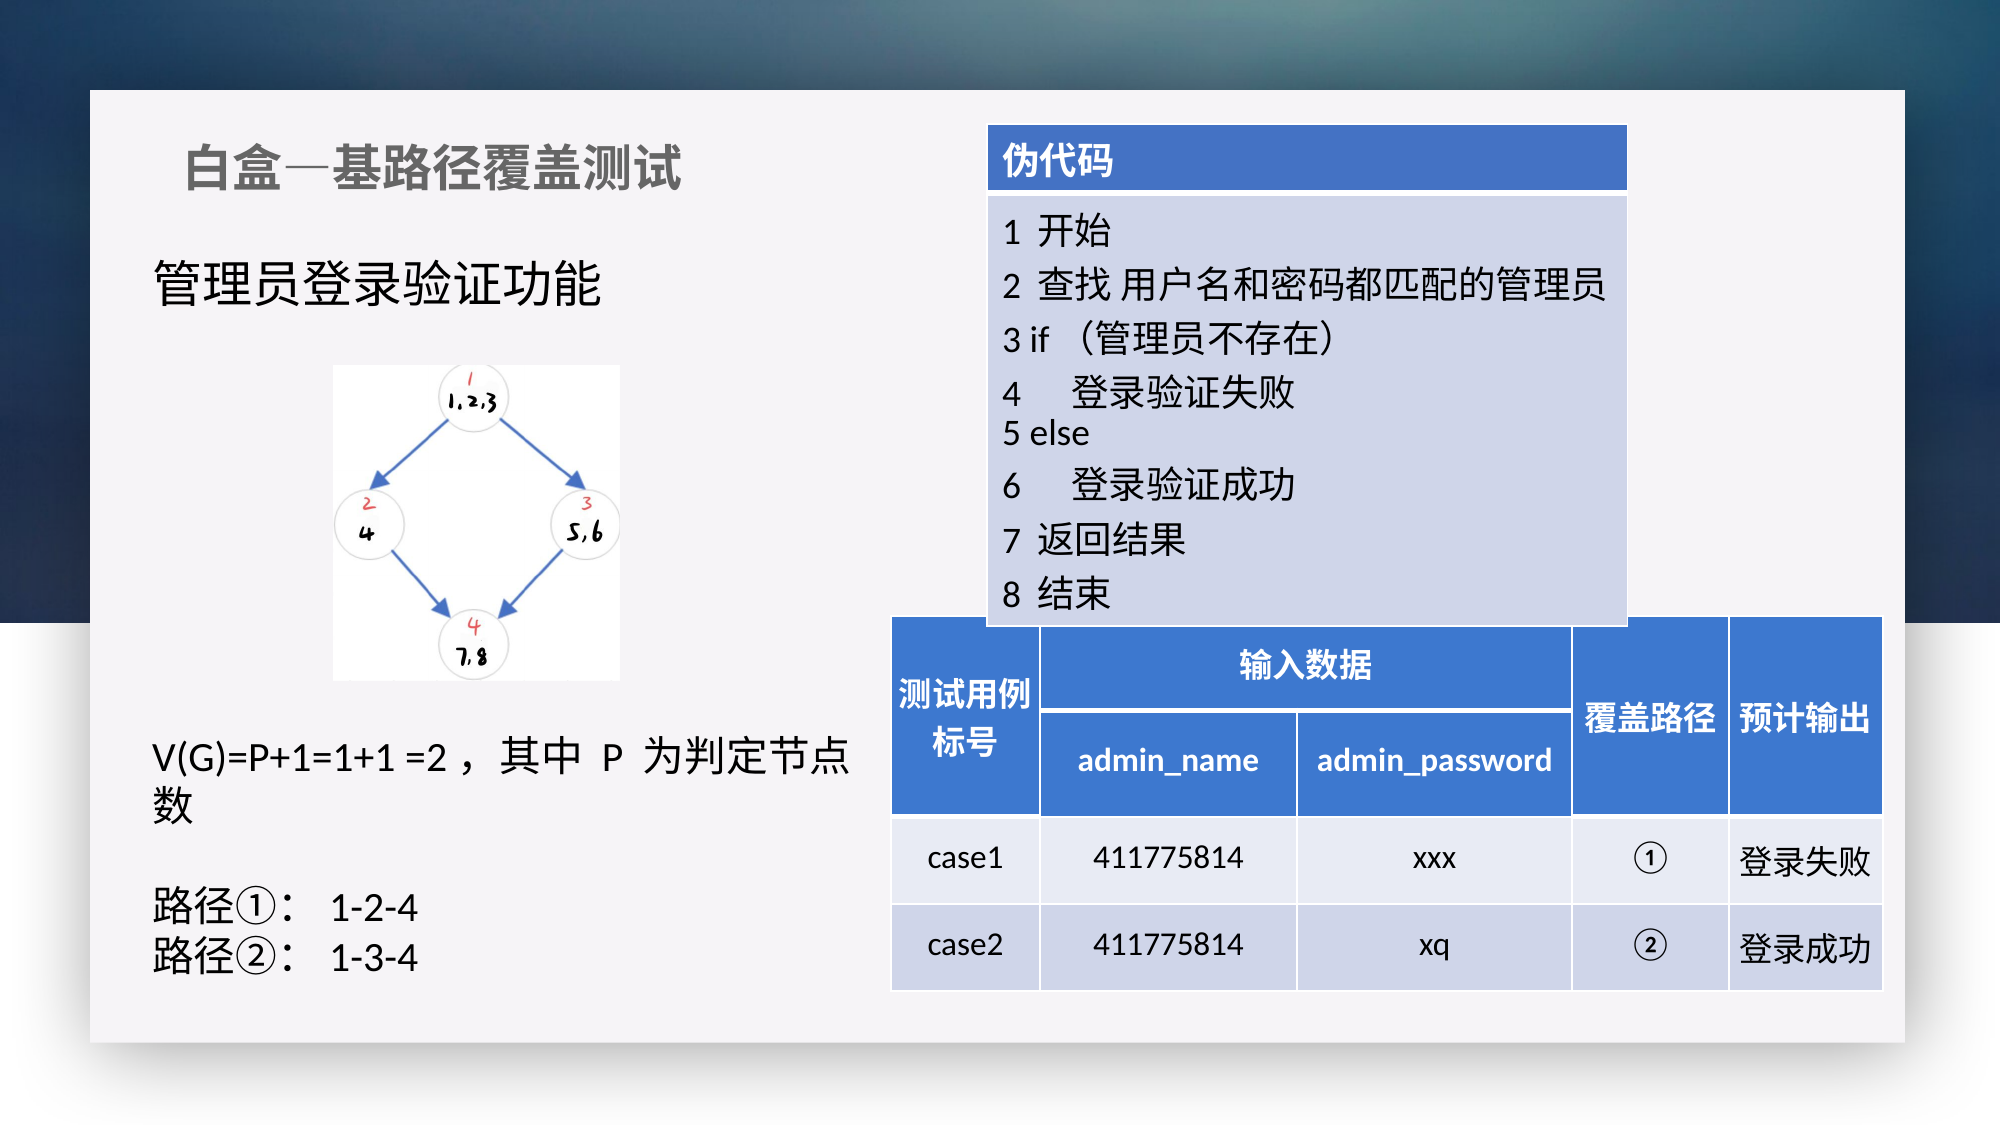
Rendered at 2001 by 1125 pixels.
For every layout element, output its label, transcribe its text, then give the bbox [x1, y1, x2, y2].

table_cell 411775814 [1041, 818, 1296, 903]
table_cell case1 [892, 819, 1039, 903]
table_cell admin_name [1041, 713, 1296, 816]
text_box V(G)=P+1=1+1 =2，其中 P 为判定节点数 路径①：1-2-4 路径②：1-3-4 [137, 722, 892, 970]
picture [333, 365, 620, 681]
table_header 预计输出 [1730, 617, 1882, 814]
table_cell 411775814 [1041, 905, 1296, 990]
table_cell 登录失败 [1730, 819, 1882, 903]
table_header 输入数据 [1041, 627, 1571, 708]
table_cell 登录成功 [1730, 905, 1882, 990]
title 白盒—基路径覆盖测试 [92, 107, 773, 205]
table_cell xxx [1298, 818, 1571, 903]
table_cell 1 开始 2 查找 用户名和密码都匹配的管理员 3 if（管理员不存在） 4 登录验证失败 5 else 6 登录验证成功 7 返回结果 8 结束 [988, 196, 1627, 625]
table_header 伪代码 [988, 125, 1627, 190]
picture [0, 0, 2000, 623]
table_cell xq [1298, 905, 1571, 990]
table_header 测试用例标号 [892, 617, 1039, 814]
table_cell ① [1573, 819, 1728, 903]
table_cell ② [1573, 905, 1728, 990]
table_header 覆盖路径 [1573, 617, 1728, 814]
table_cell admin_password [1298, 713, 1571, 816]
table_cell case2 [892, 905, 1039, 990]
subtitle 管理员登录验证功能 [137, 245, 753, 343]
